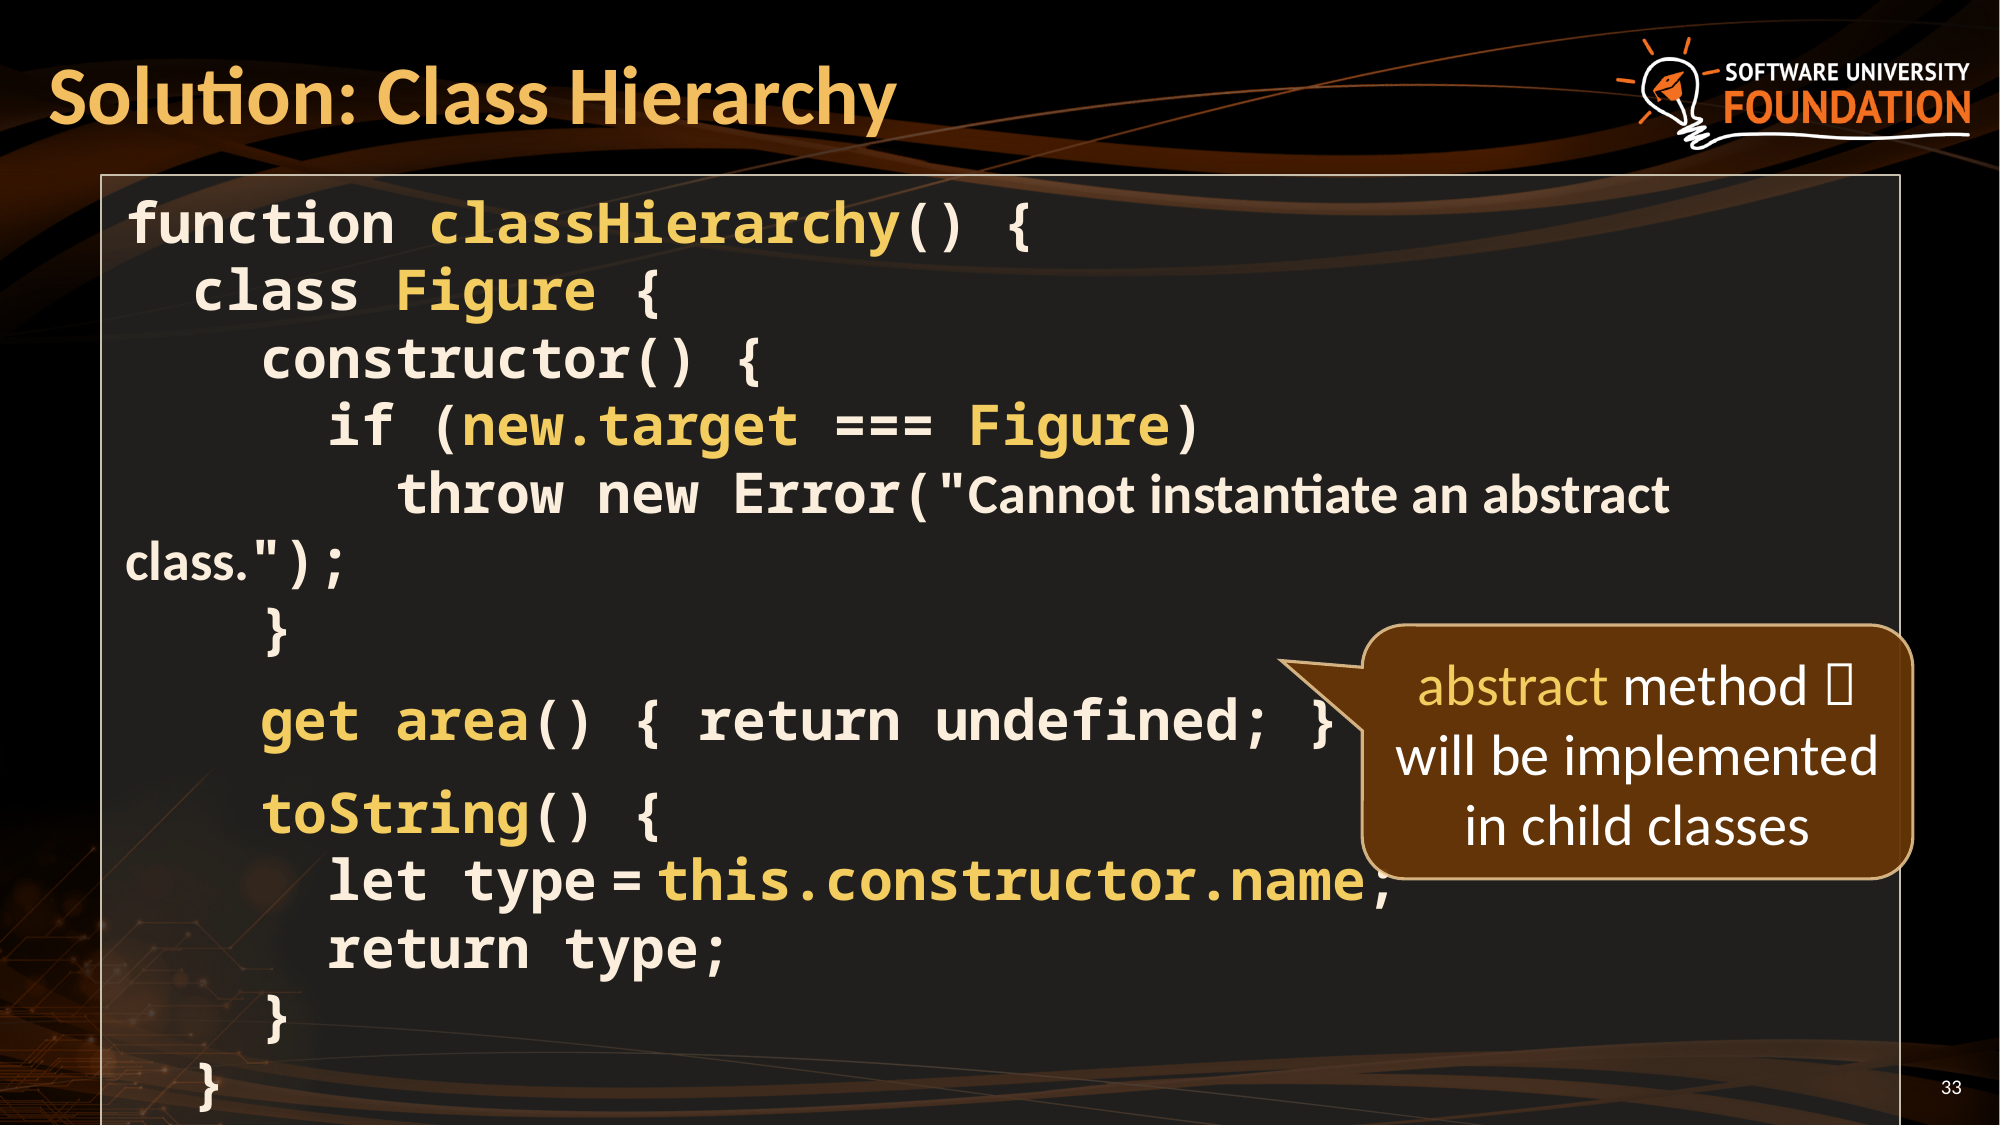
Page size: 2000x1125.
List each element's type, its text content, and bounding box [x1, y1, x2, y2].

title Solution: Class Hierarchy [30, 6, 1602, 189]
text_box abstract method  will be implemented in child classes [1278, 623, 1914, 880]
text_box function classHierarchy() { class Figure { constructor() { if (new.target === Figure) throw new Error("Cannot instantiate an abstract class."); } get area() { return undefined; } toString() { let type = this.constructor.name; return type; } } [101, 174, 1901, 1125]
slide_number 33 [1901, 1070, 1968, 1103]
picture [0, 0, 2000, 1125]
